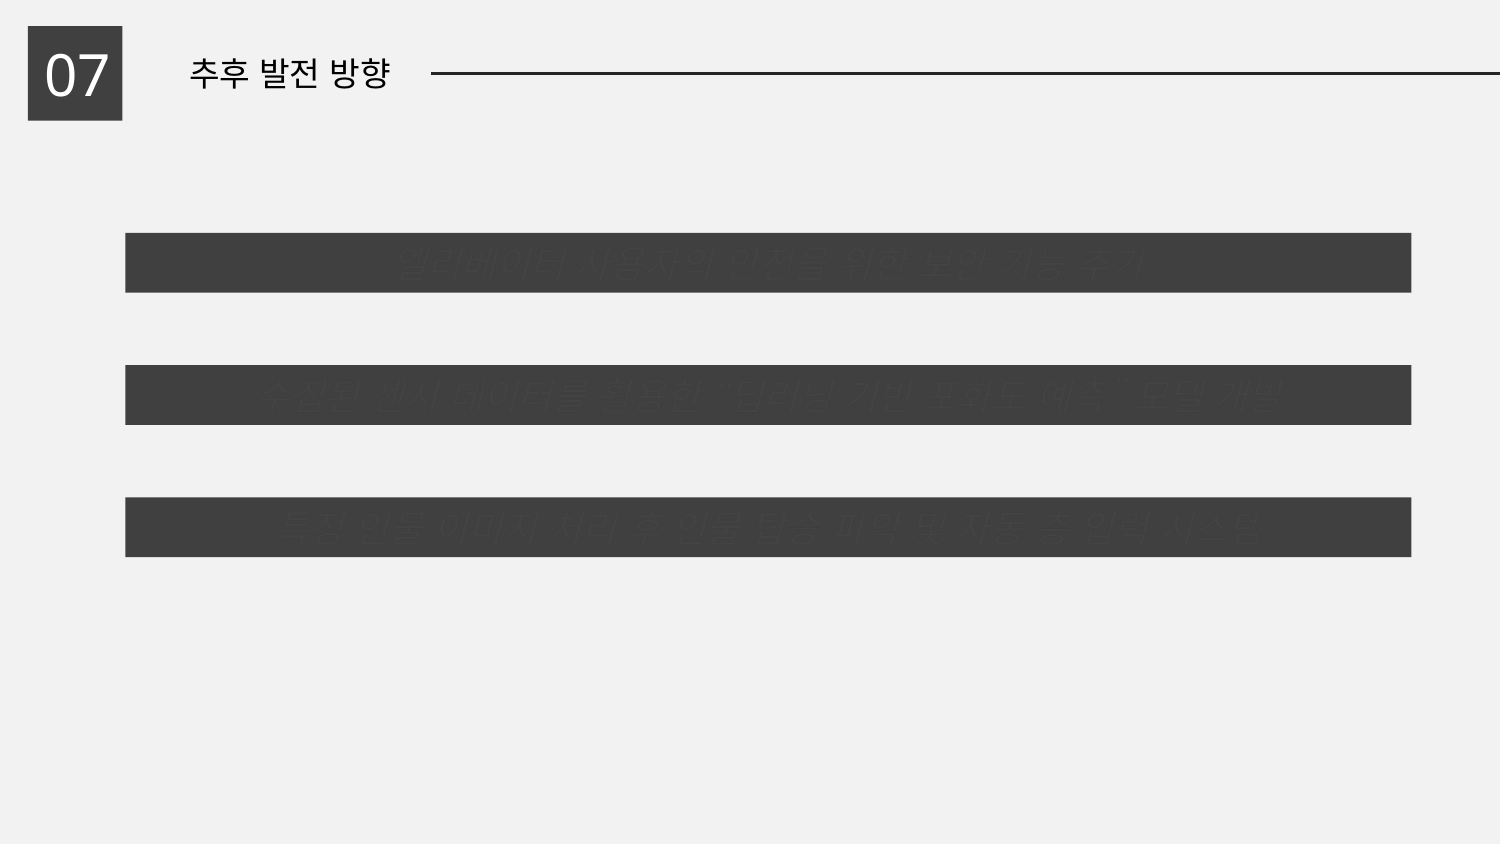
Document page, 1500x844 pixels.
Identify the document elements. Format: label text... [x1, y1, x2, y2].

text_box 특정 인물 이미지 처리 후 인물 탑승 파악 및 자동 층 입력 시스템 [125, 497, 1412, 558]
text_box 추후 발전 방향 [174, 45, 406, 101]
text_box 수집된 센서 데이터를 활용한 “딥러닝 기반 포화도 예측” 모델 개발 [125, 365, 1412, 425]
text_box [26, 24, 125, 123]
text_box 엘리베이터 사용자의 안전을 위한 보안 기능 추가 [125, 232, 1412, 293]
text_box 07 [29, 30, 126, 116]
